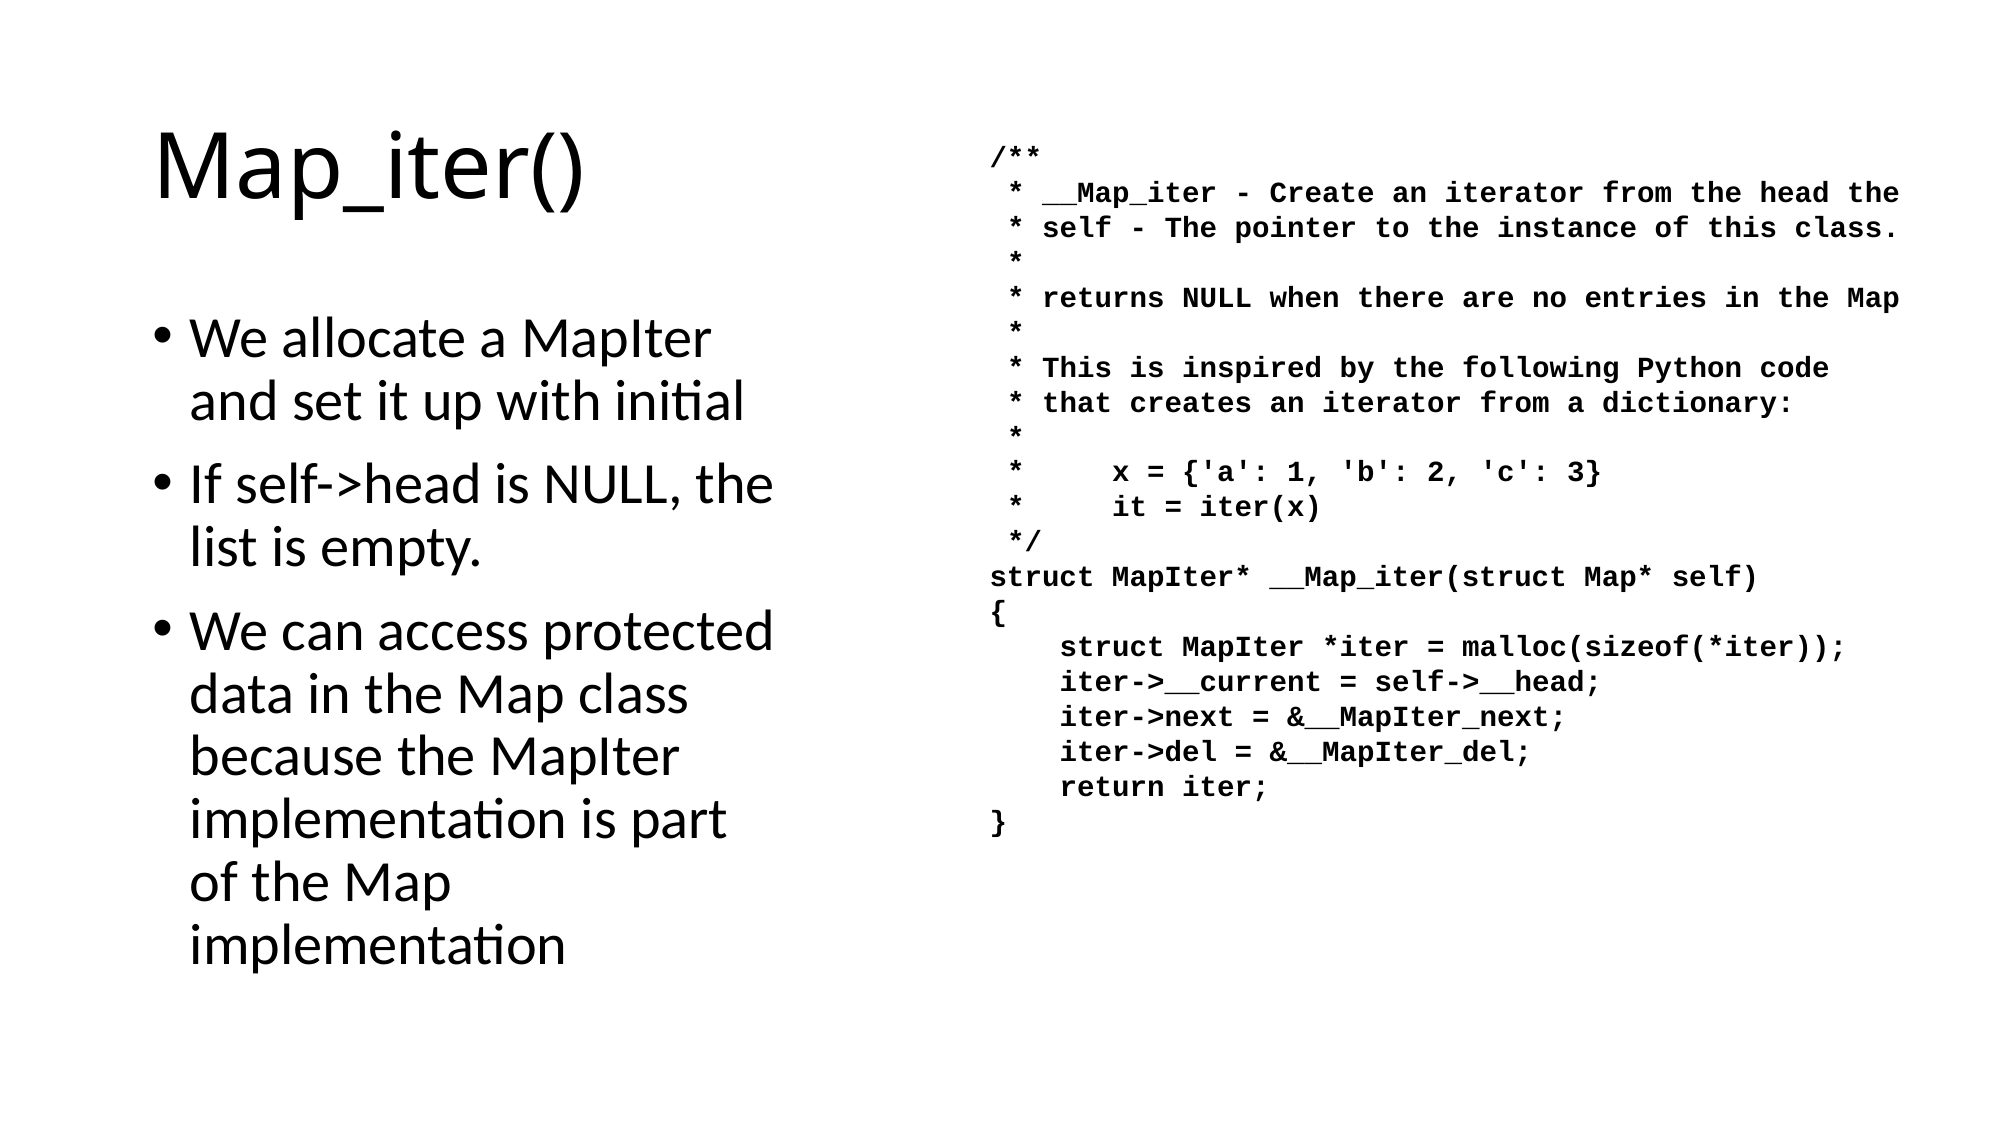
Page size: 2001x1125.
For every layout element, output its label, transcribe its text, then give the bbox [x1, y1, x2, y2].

title Map_iter() [137, 59, 1000, 278]
text_box /** * __Map_iter - Create an iterator from the head the * self - The pointer to the instance of this class. * * returns NULL when there are no entries in the Map * * This is inspired by the following Python code * that creates an iterator from a dictionary: * * x = {'a': 1, 'b': 2, 'c': 3} * it = iter(x) */ struct MapIter* __Map_iter(struct Map* self) { struct MapIter *iter = malloc(sizeof(*iter)); iter->__current = self->__head; iter->next = &__MapIter_next; iter->del = &__MapIter_del; return iter; } [974, 130, 1933, 880]
list We allocate a MapIter and set it up with initial If self->head is NULL, the list is empty. We can access protected data in the Map class because the MapIter implementation is part of the Map implementation [137, 299, 793, 1014]
